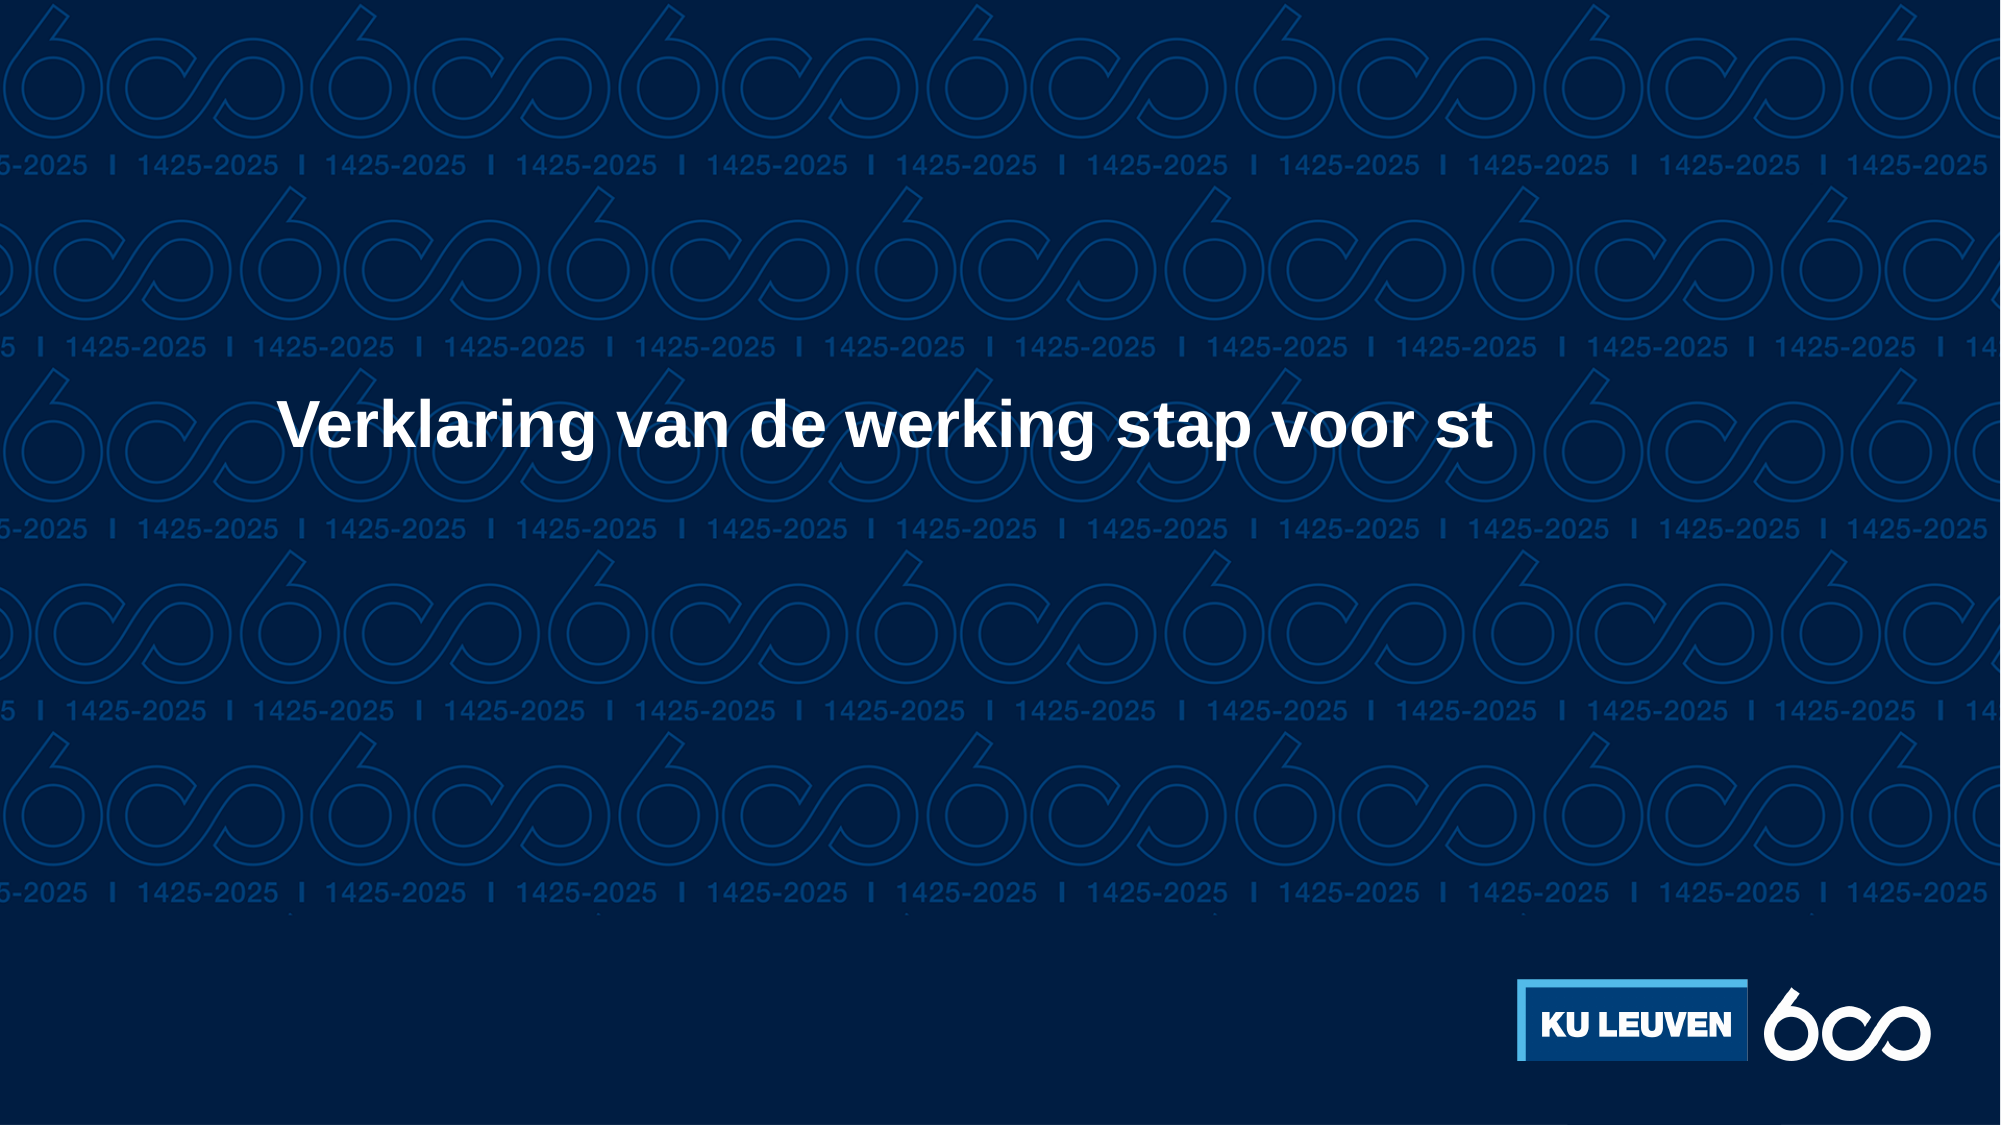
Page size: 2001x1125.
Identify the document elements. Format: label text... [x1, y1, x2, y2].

title Verklaring van de werking stap voor st [276, 147, 1906, 705]
picture [0, 0, 2001, 1125]
